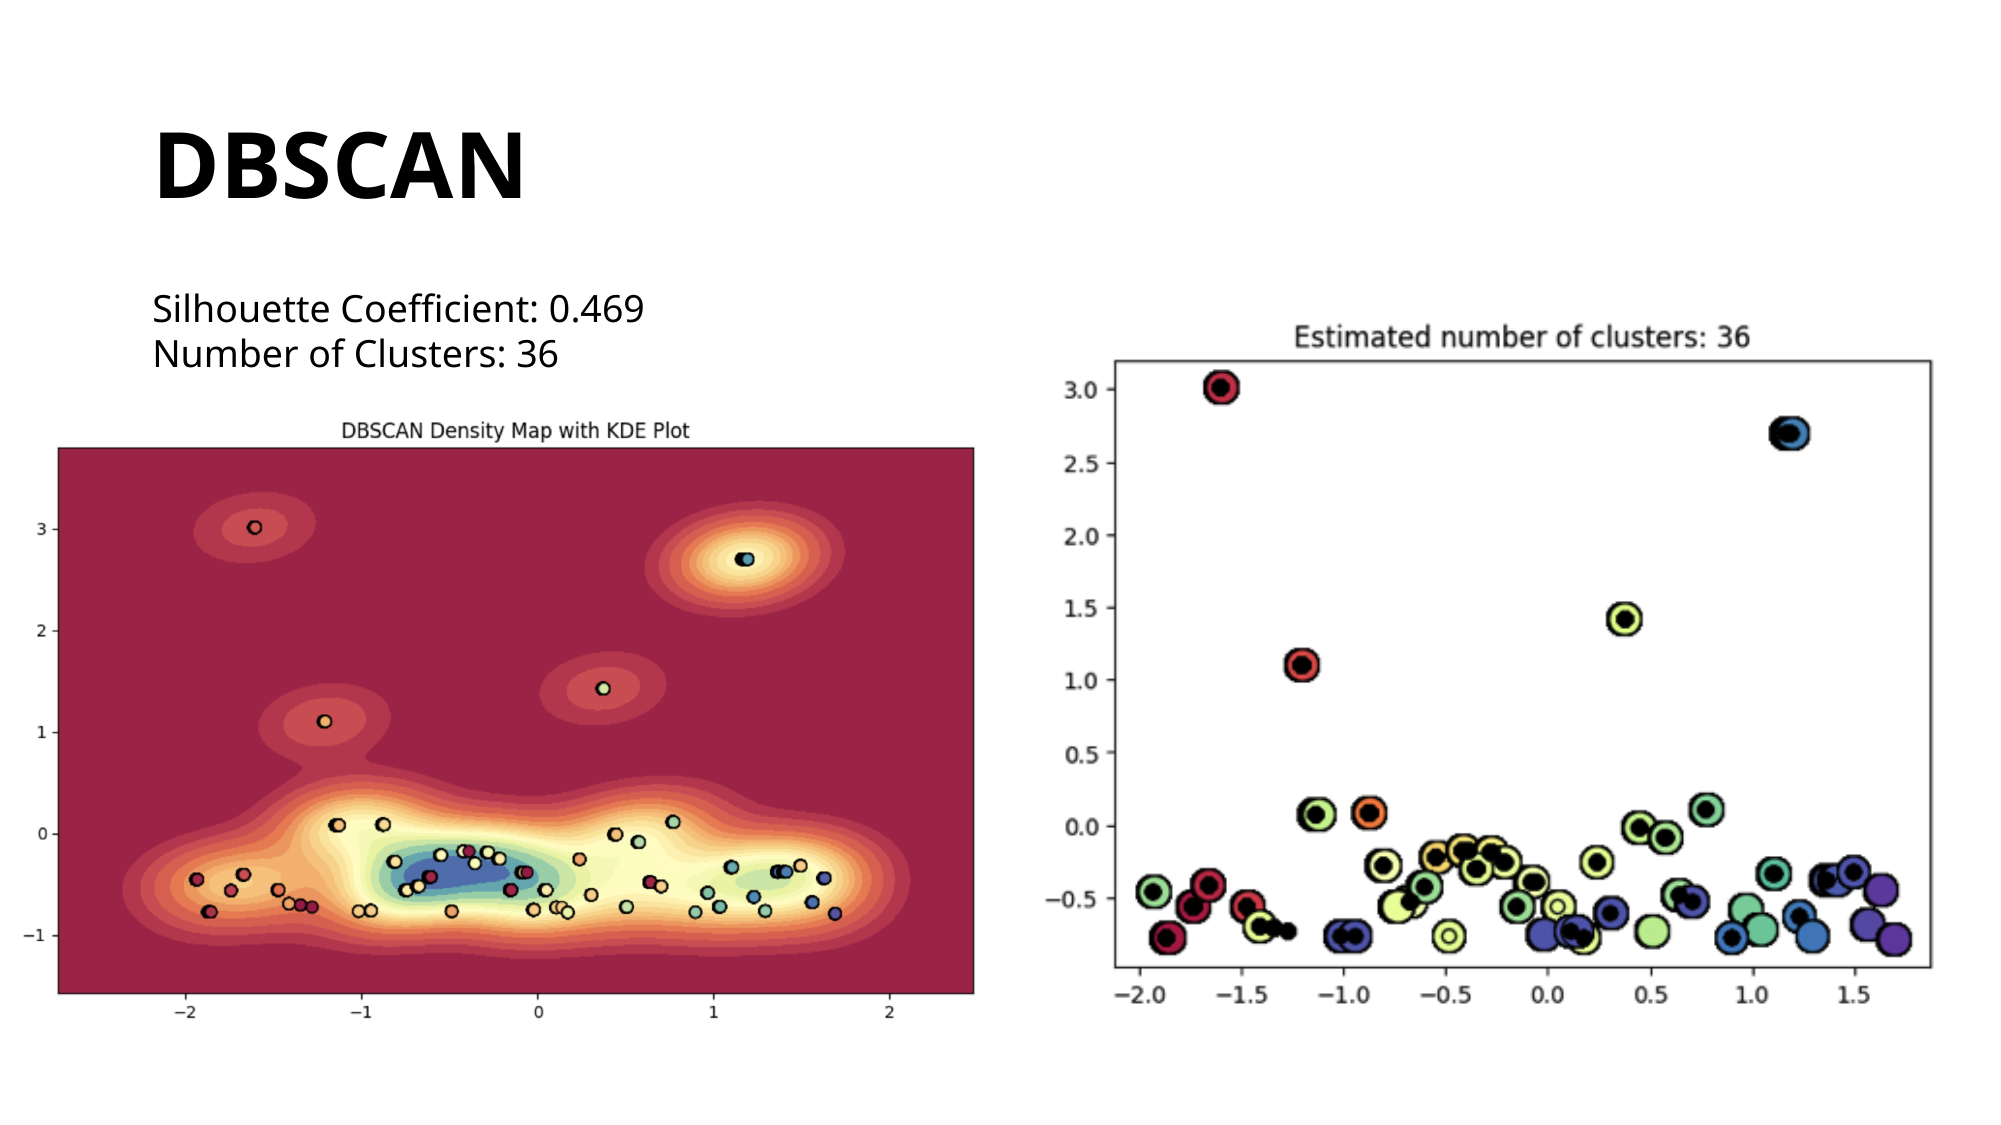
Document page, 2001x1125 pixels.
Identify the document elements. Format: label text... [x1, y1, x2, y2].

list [1044, 313, 1956, 1027]
title DBSCAN [137, 59, 1863, 278]
text_box Silhouette Coefficient: 0.469 Number of Clusters: 36 [137, 277, 1138, 382]
picture [22, 414, 981, 1028]
